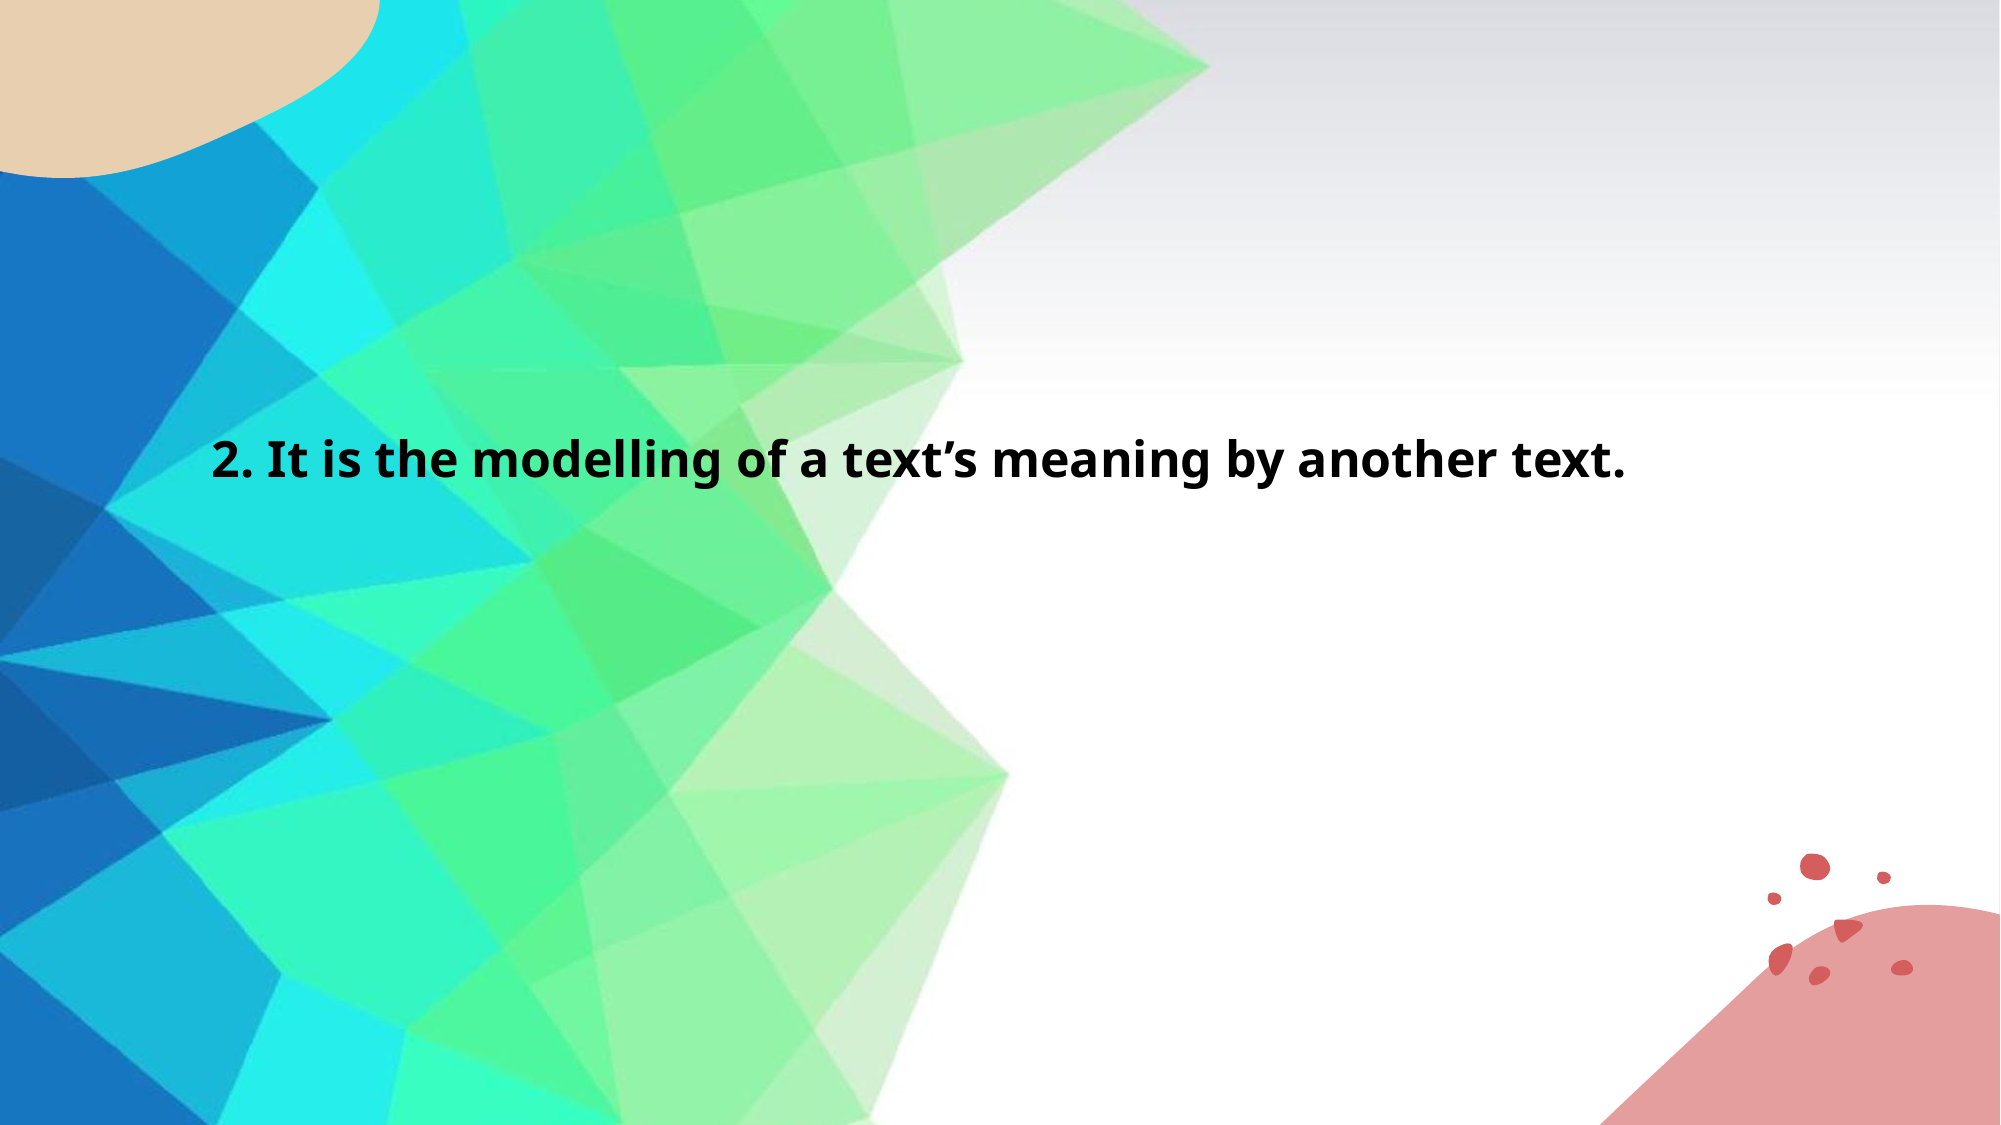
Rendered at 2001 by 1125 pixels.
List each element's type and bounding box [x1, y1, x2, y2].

text_box [1767, 853, 1914, 986]
picture [0, 0, 1999, 1125]
